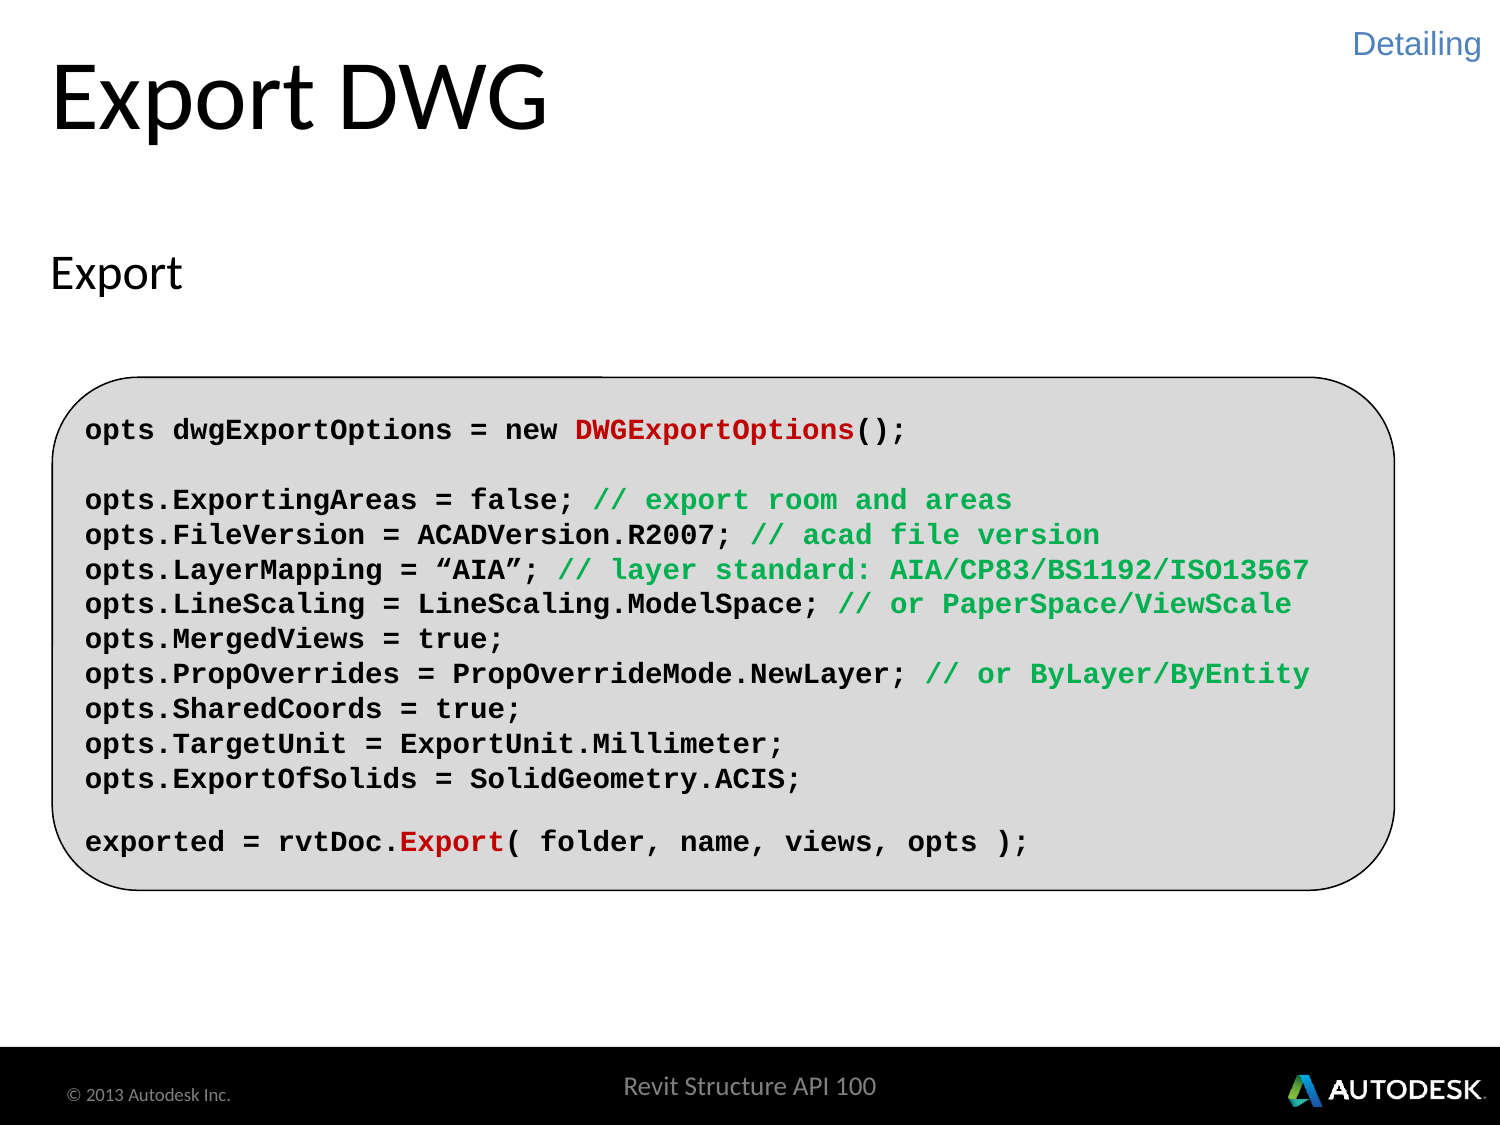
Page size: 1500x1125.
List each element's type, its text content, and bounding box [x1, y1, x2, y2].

list Export [35, 231, 1371, 317]
text_box opts dwgExportOptions = new DWGExportOptions(); opts.ExportingAreas = false; // export room and areas opts.FileVersion = ACADVersion.R2007; // acad file version opts.LayerMapping = “AIA”; // layer standard: AIA/CP83/BS1192/ISO13567 opts.LineScaling = LineScaling.ModelSpace; // or PaperSpace/ViewScale opts.MergedViews = true; opts.PropOverrides = PropOverrideMode.NewLayer; // or ByLayer/ByEntity opts.SharedCoords = true; opts.TargetUnit = ExportUnit.Millimeter; opts.ExportOfSolids = SolidGeometry.ACIS; exported = rvtDoc.Export( folder, name, views, opts ); [52, 377, 1395, 891]
title Export DWG [35, 22, 1483, 164]
picture [0, 1046, 1500, 1125]
text_box Detailing [1151, 22, 1483, 63]
